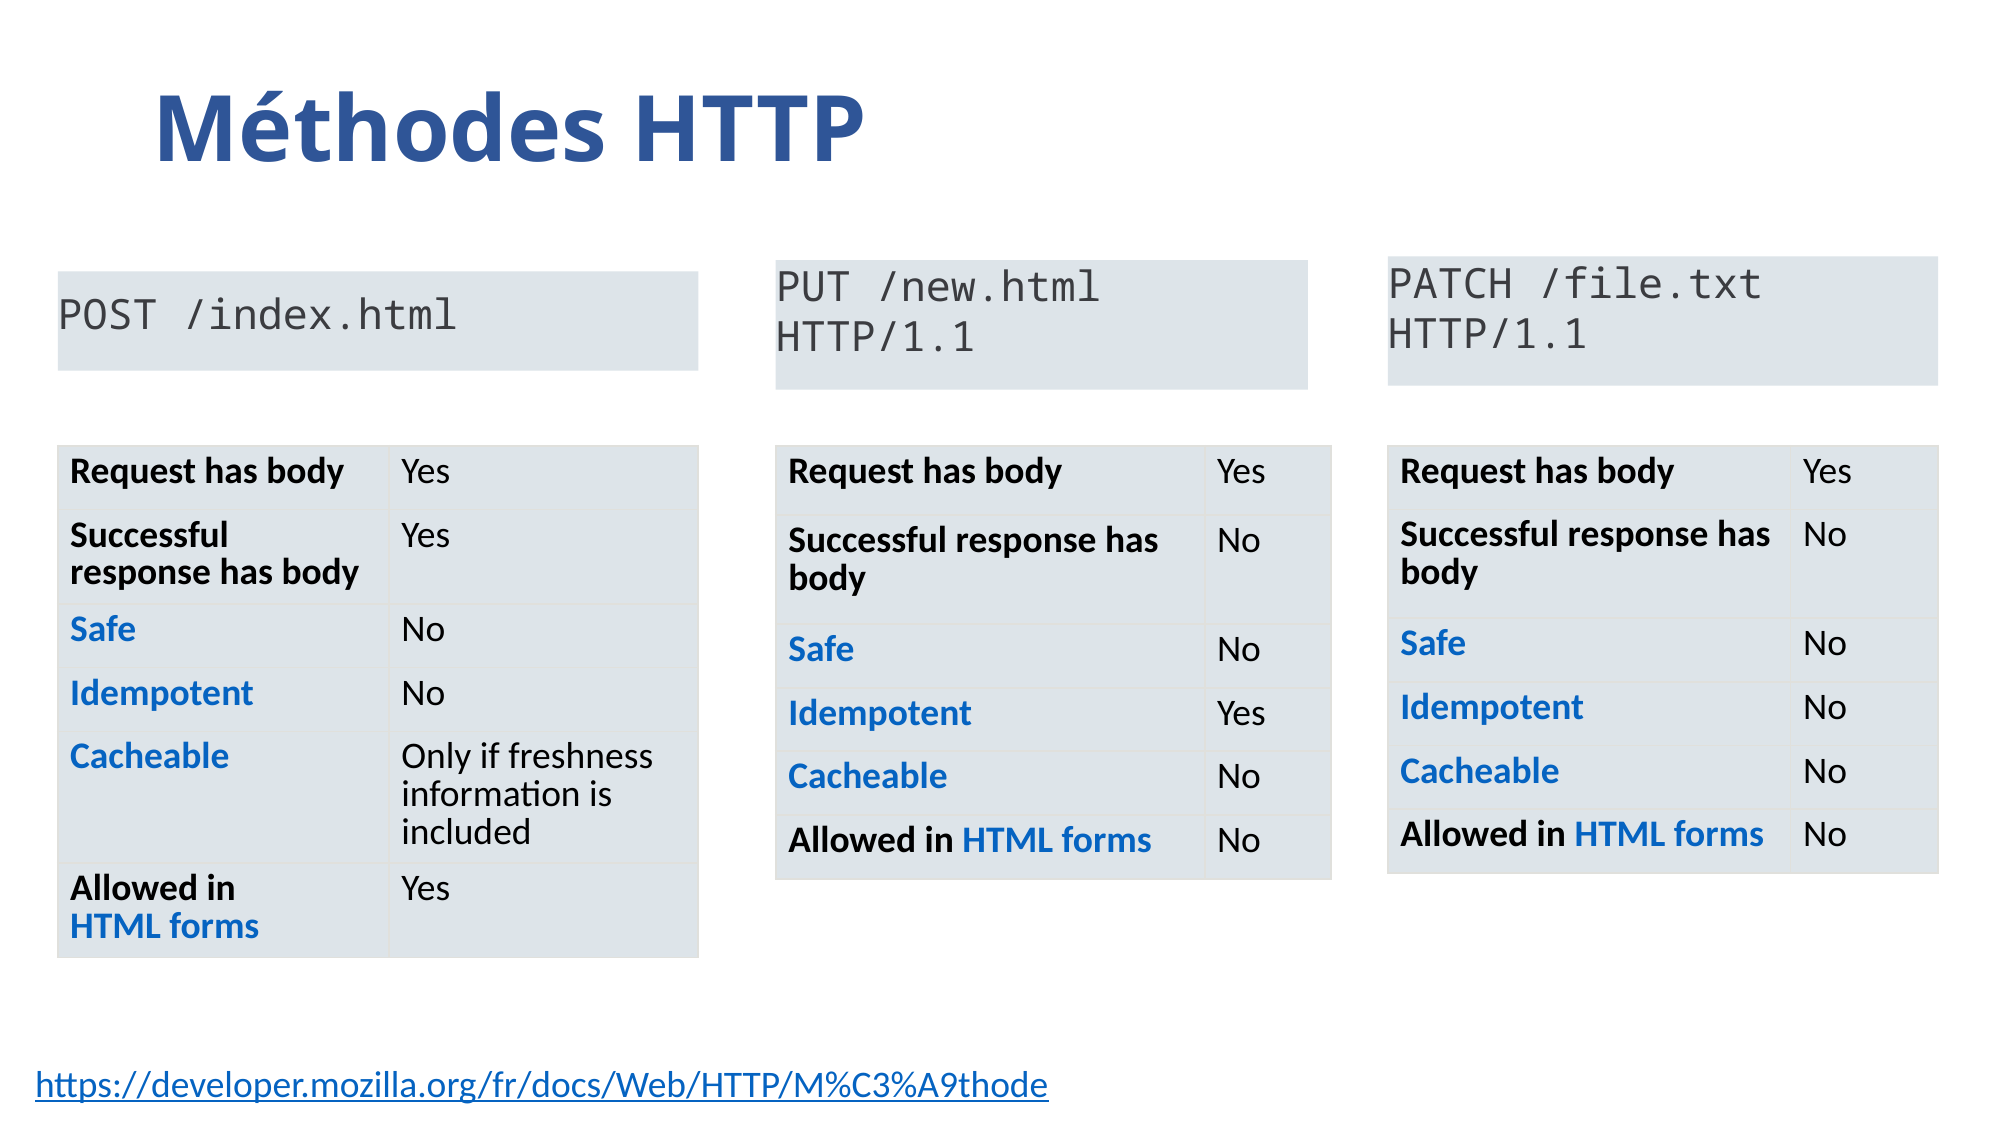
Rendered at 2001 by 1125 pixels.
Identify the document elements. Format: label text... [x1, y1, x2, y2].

text_box PATCH /file.txt HTTP/1.1 [1387, 256, 1939, 386]
table_cell No [1206, 516, 1330, 623]
text_box https://developer.mozilla.org/fr/docs/Web/HTTP/M%C3%A9thode [20, 1052, 1286, 1113]
table_cell Idempotent [777, 689, 1204, 750]
table_cell Allowed in HTML forms [1389, 810, 1790, 872]
table_cell Successful response has body [1389, 510, 1790, 617]
table_cell Yes [390, 864, 697, 957]
table_cell No [390, 605, 697, 667]
table_cell Idempotent [59, 668, 388, 731]
table_cell No [1791, 683, 1937, 745]
table_cell Yes [1206, 689, 1330, 750]
title Méthodes HTTP [137, 23, 1863, 241]
table_header Yes [1206, 447, 1330, 514]
table_cell No [1791, 510, 1937, 617]
text_box POST /index.html [57, 271, 699, 371]
table_cell No [1206, 752, 1330, 814]
table_cell Yes [390, 510, 697, 603]
table_cell Allowed in HTML forms [59, 864, 388, 957]
table_header Yes [390, 447, 697, 509]
table_cell Successful response has body [59, 510, 388, 603]
table_cell No [390, 668, 697, 731]
table_cell Idempotent [1389, 683, 1790, 745]
table_header Request has body [1389, 447, 1790, 509]
table_cell No [1791, 746, 1937, 808]
table_cell No [1206, 625, 1330, 687]
table_cell Successful response has body [777, 516, 1204, 623]
table_cell Safe [1389, 619, 1790, 681]
table_cell No [1791, 619, 1937, 681]
table_cell No [1791, 810, 1937, 872]
table_cell Cacheable [1389, 746, 1790, 808]
table_header Request has body [777, 447, 1204, 514]
table_header Yes [1791, 447, 1937, 509]
table_cell Safe [59, 605, 388, 667]
table_cell Cacheable [777, 752, 1204, 814]
table_cell No [1206, 816, 1330, 878]
table_cell Safe [777, 625, 1204, 687]
text_box PUT /new.html HTTP/1.1 [775, 260, 1308, 390]
table_header Request has body [59, 447, 388, 509]
table_cell Only if freshness information is included [390, 732, 697, 862]
table_cell Allowed in HTML forms [777, 816, 1204, 878]
table_cell Cacheable [59, 732, 388, 862]
